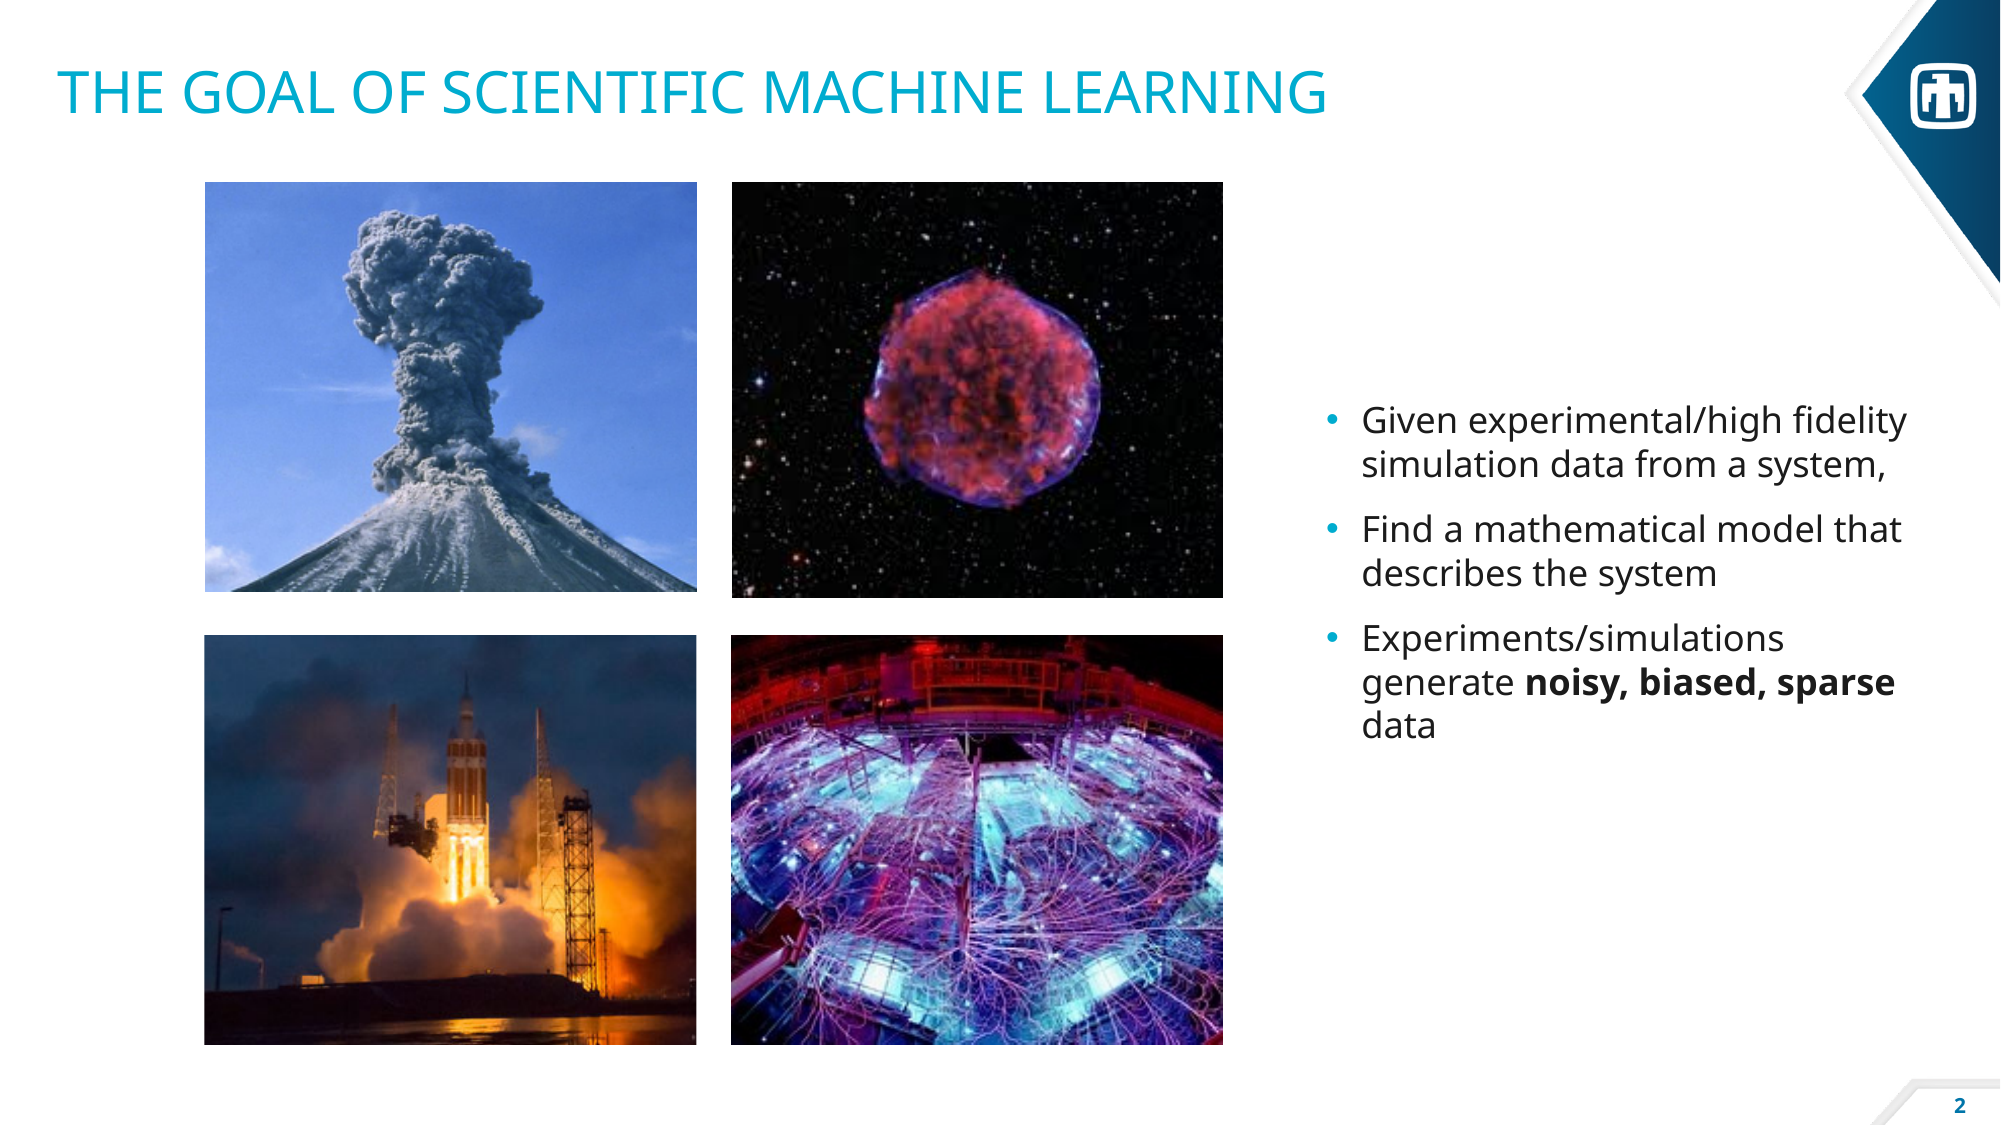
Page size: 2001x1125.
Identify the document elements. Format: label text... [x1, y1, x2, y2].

title The goal of scientific machine learning [57, 39, 1736, 150]
text_box Given experimental/high fidelity simulation data from a system, Find a mathematical model that describes the system Experiments/simulations generate noisy, biased, sparse data [1326, 397, 1912, 772]
slide_number 2 [1920, 1089, 2000, 1125]
picture [0, 0, 2001, 1125]
